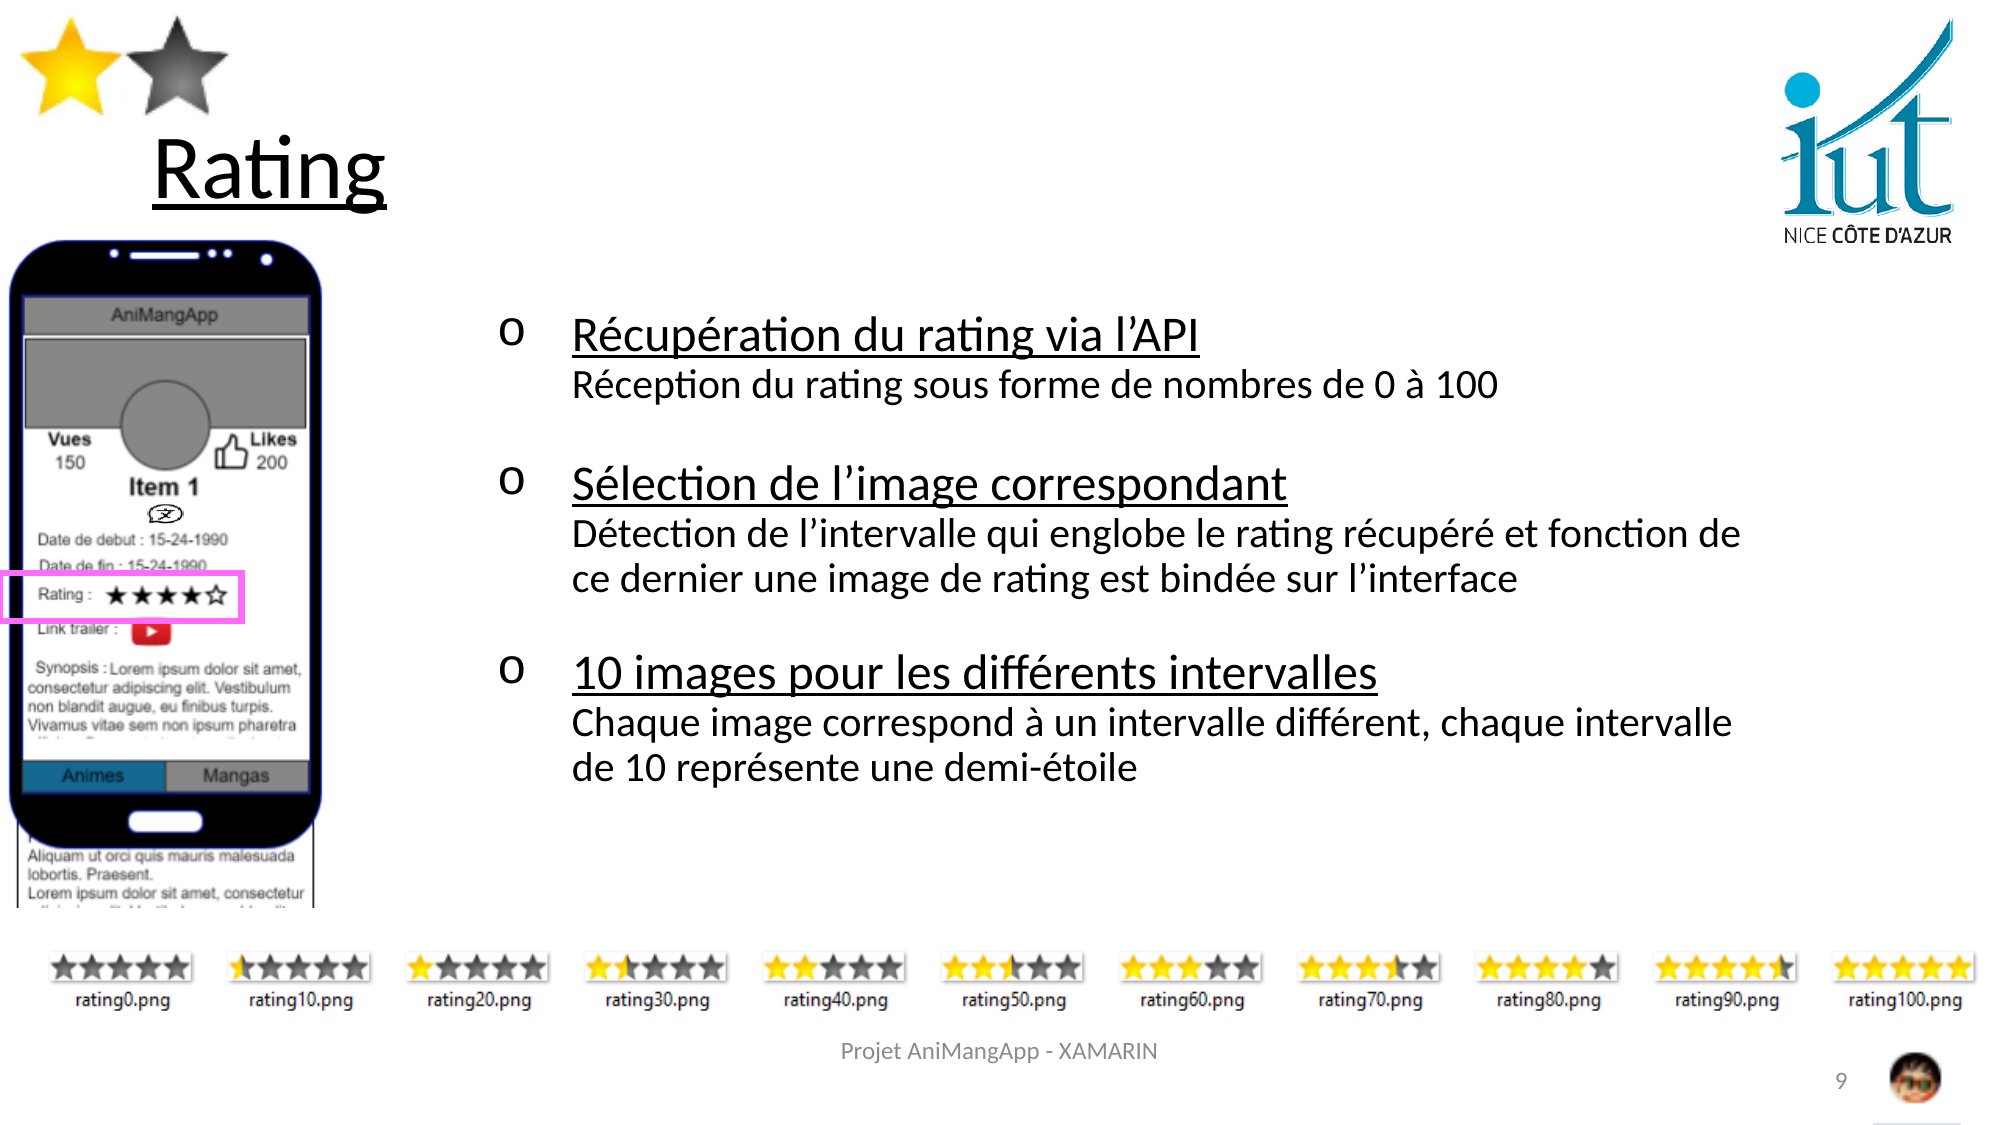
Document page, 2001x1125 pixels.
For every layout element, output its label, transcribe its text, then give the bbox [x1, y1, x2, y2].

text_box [0, 230, 330, 908]
text_box Récupération du rating via l’API Réception du rating sous forme de nombres de 0 à 100 Sélection de l’image correspondant Détection de l’intervalle qui englobe le rating récupéré et fonction de ce dernier une image de rating est bindée sur l’interface 10 images pour les différents intervalles Chaque image correspond à un intervalle différent, chaque intervalle de 10 représente une demi-étoile [407, 300, 1772, 872]
picture [1734, 0, 2000, 266]
picture [1872, 1041, 1962, 1125]
picture [41, 943, 1991, 1011]
text_box Projet AniMangApp - XAMARIN 9 [137, 1035, 1863, 1095]
text_box Rating [137, 59, 1863, 278]
picture [20, 10, 242, 132]
